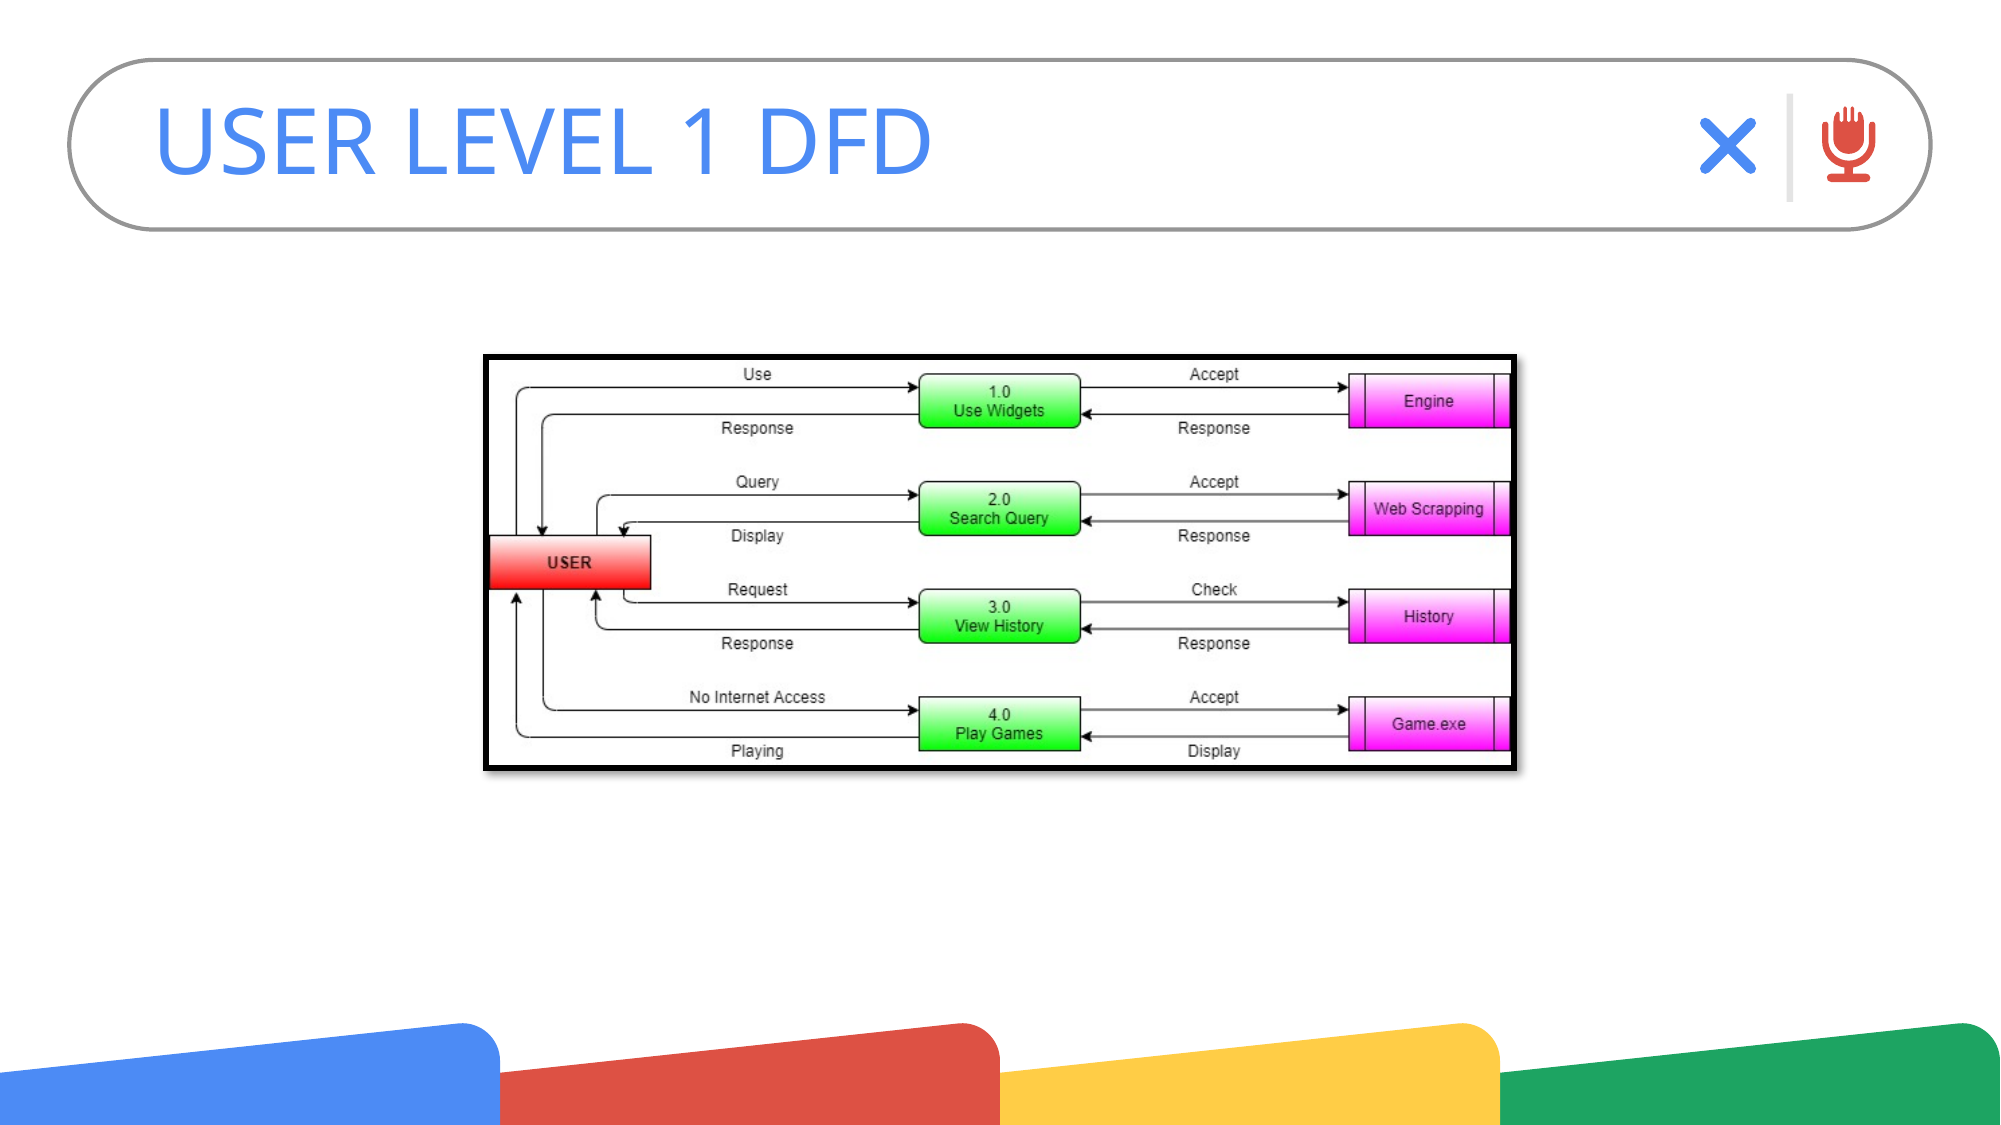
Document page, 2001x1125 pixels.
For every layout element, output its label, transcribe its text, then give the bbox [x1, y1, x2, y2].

picture [489, 360, 1511, 765]
title USER LEVEL 1 DFD [137, 59, 1650, 230]
